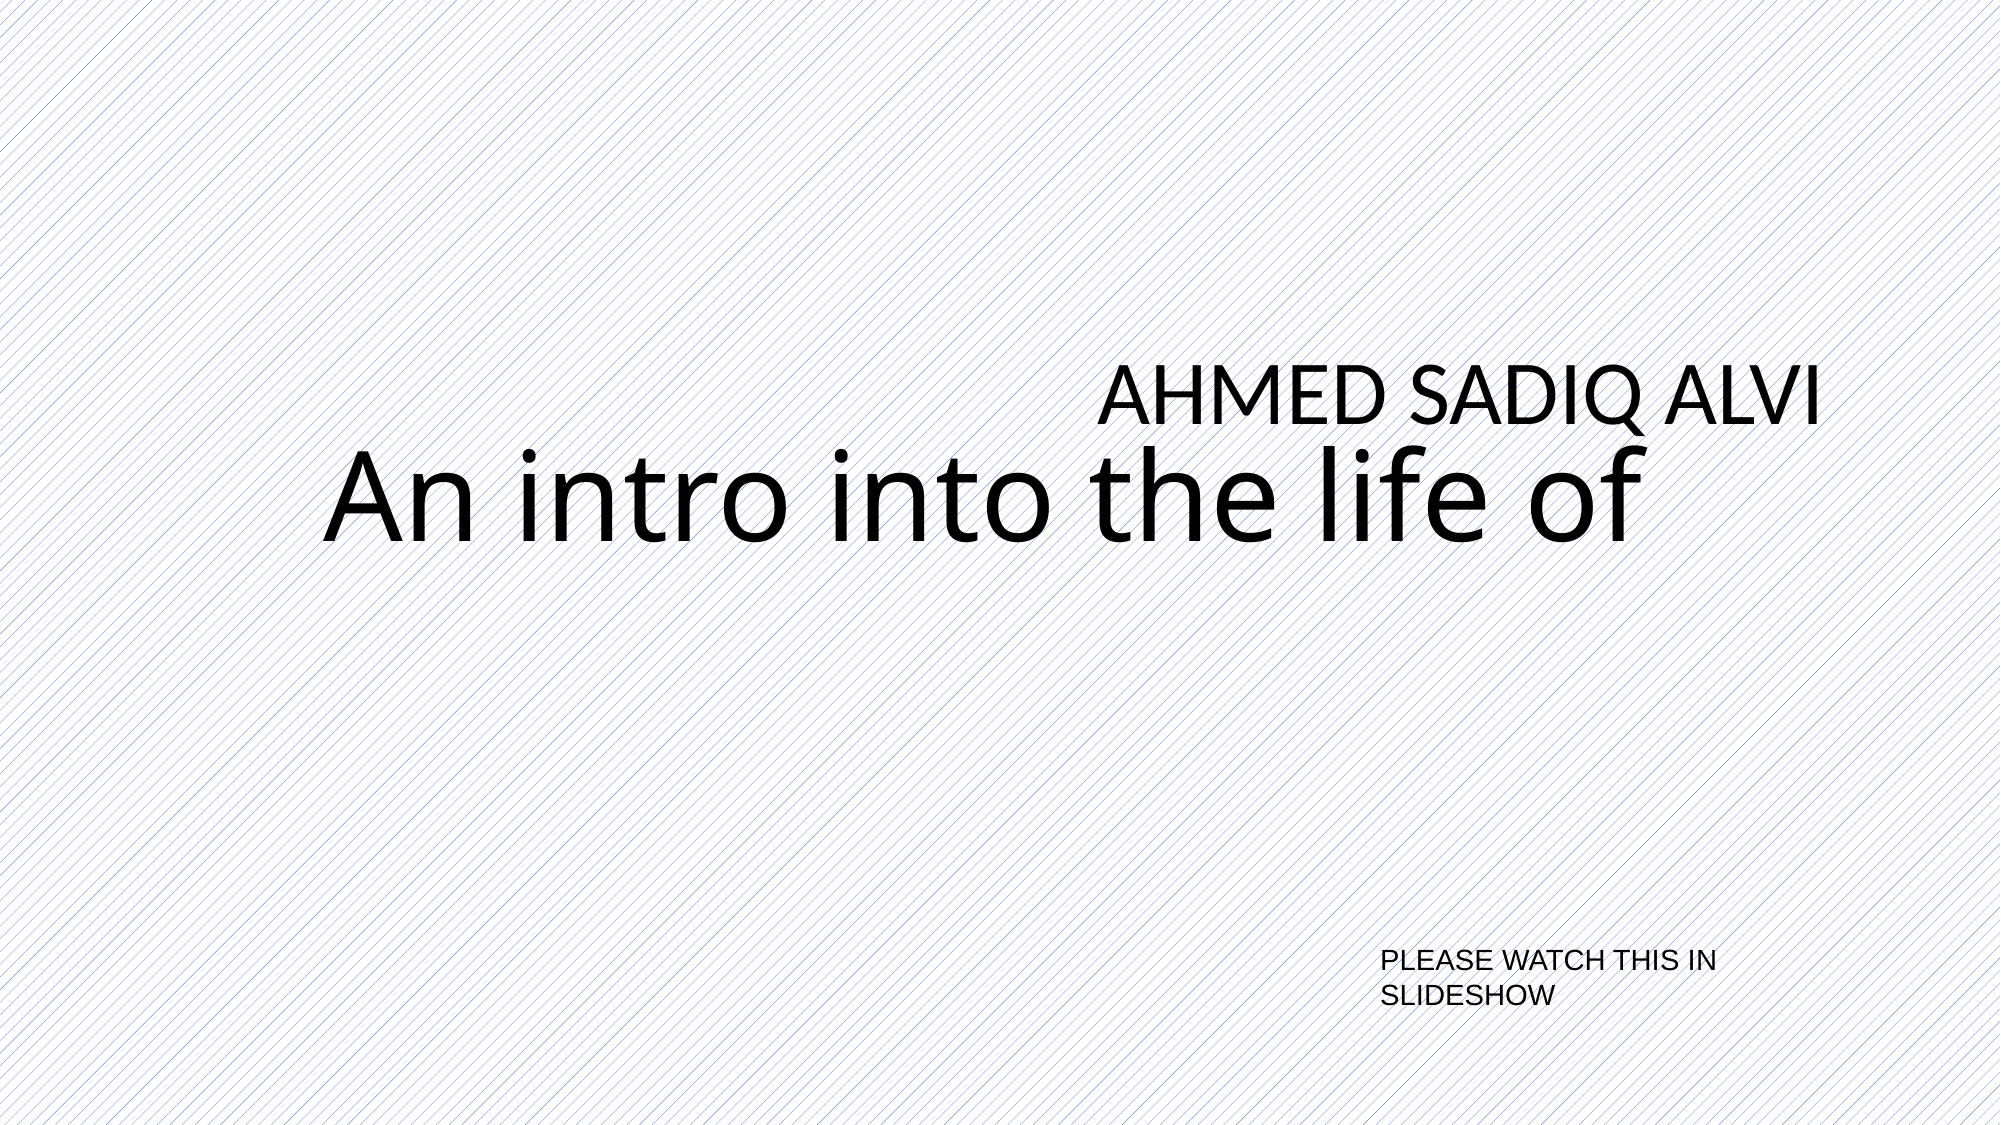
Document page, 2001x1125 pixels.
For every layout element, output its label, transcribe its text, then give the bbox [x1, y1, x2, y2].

subtitle AHMED SADIQ ALVI [1012, 337, 1911, 600]
title An intro into the life of [249, 184, 1750, 576]
text_box PLEASE WATCH THIS IN SLIDESHOW [1365, 933, 1821, 1019]
